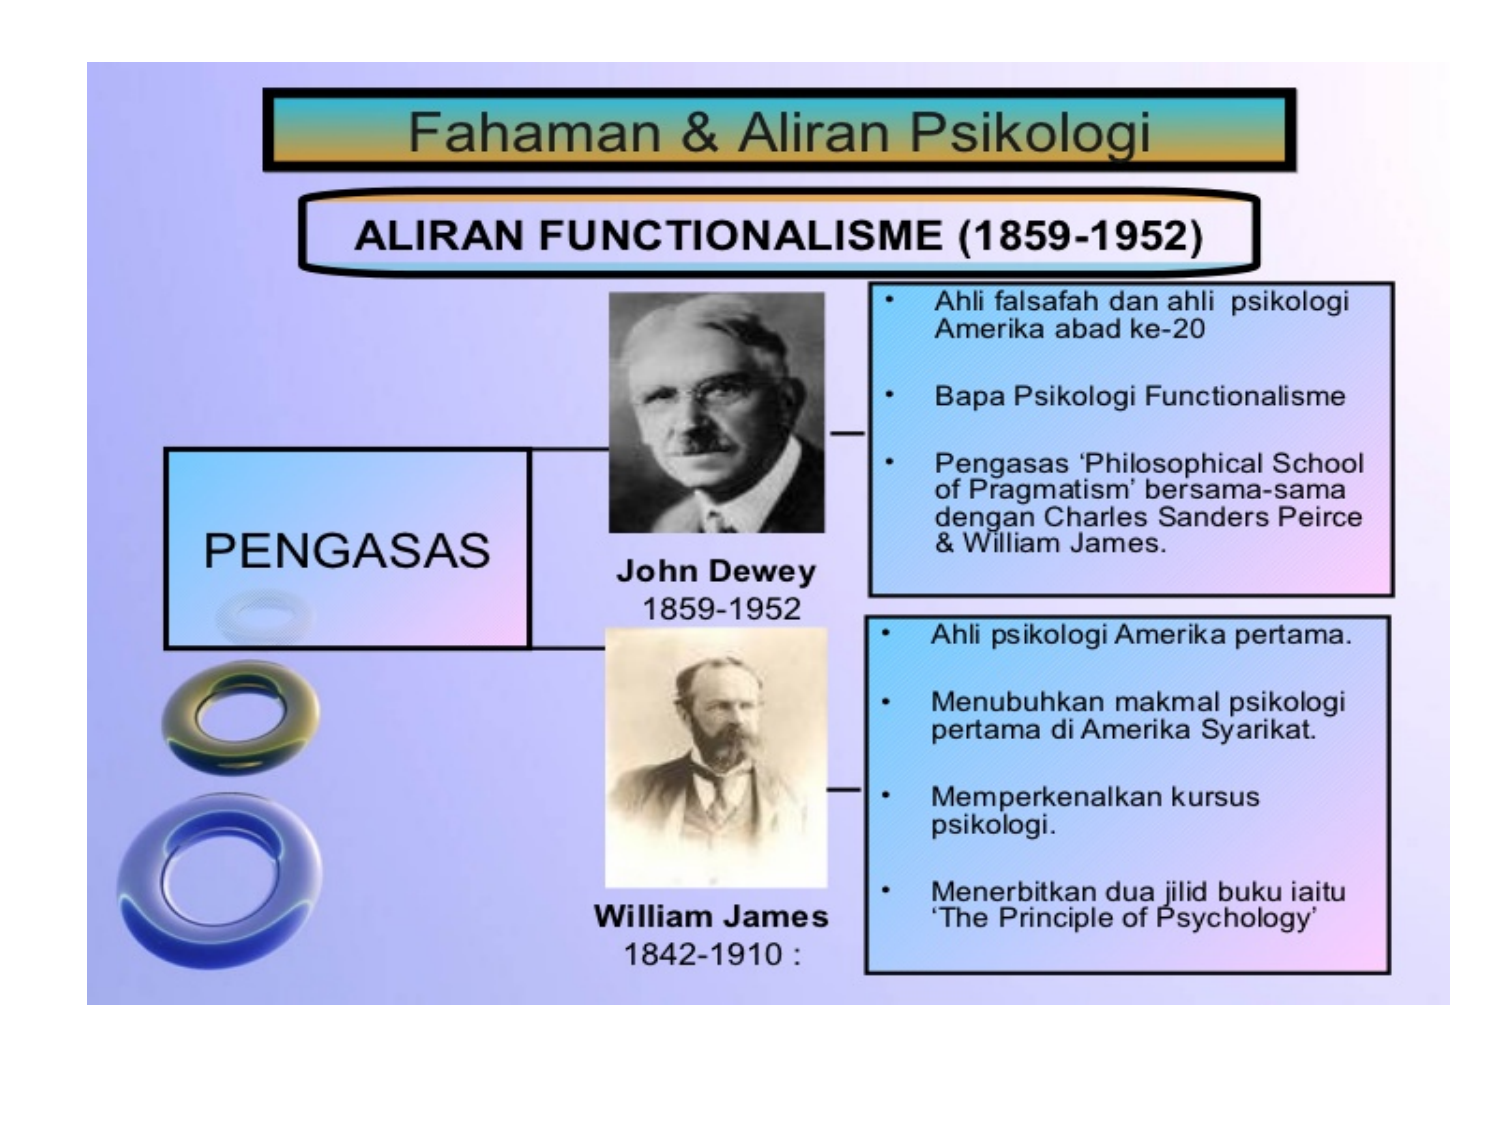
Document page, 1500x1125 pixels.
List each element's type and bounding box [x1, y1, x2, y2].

list [87, 62, 1451, 1006]
